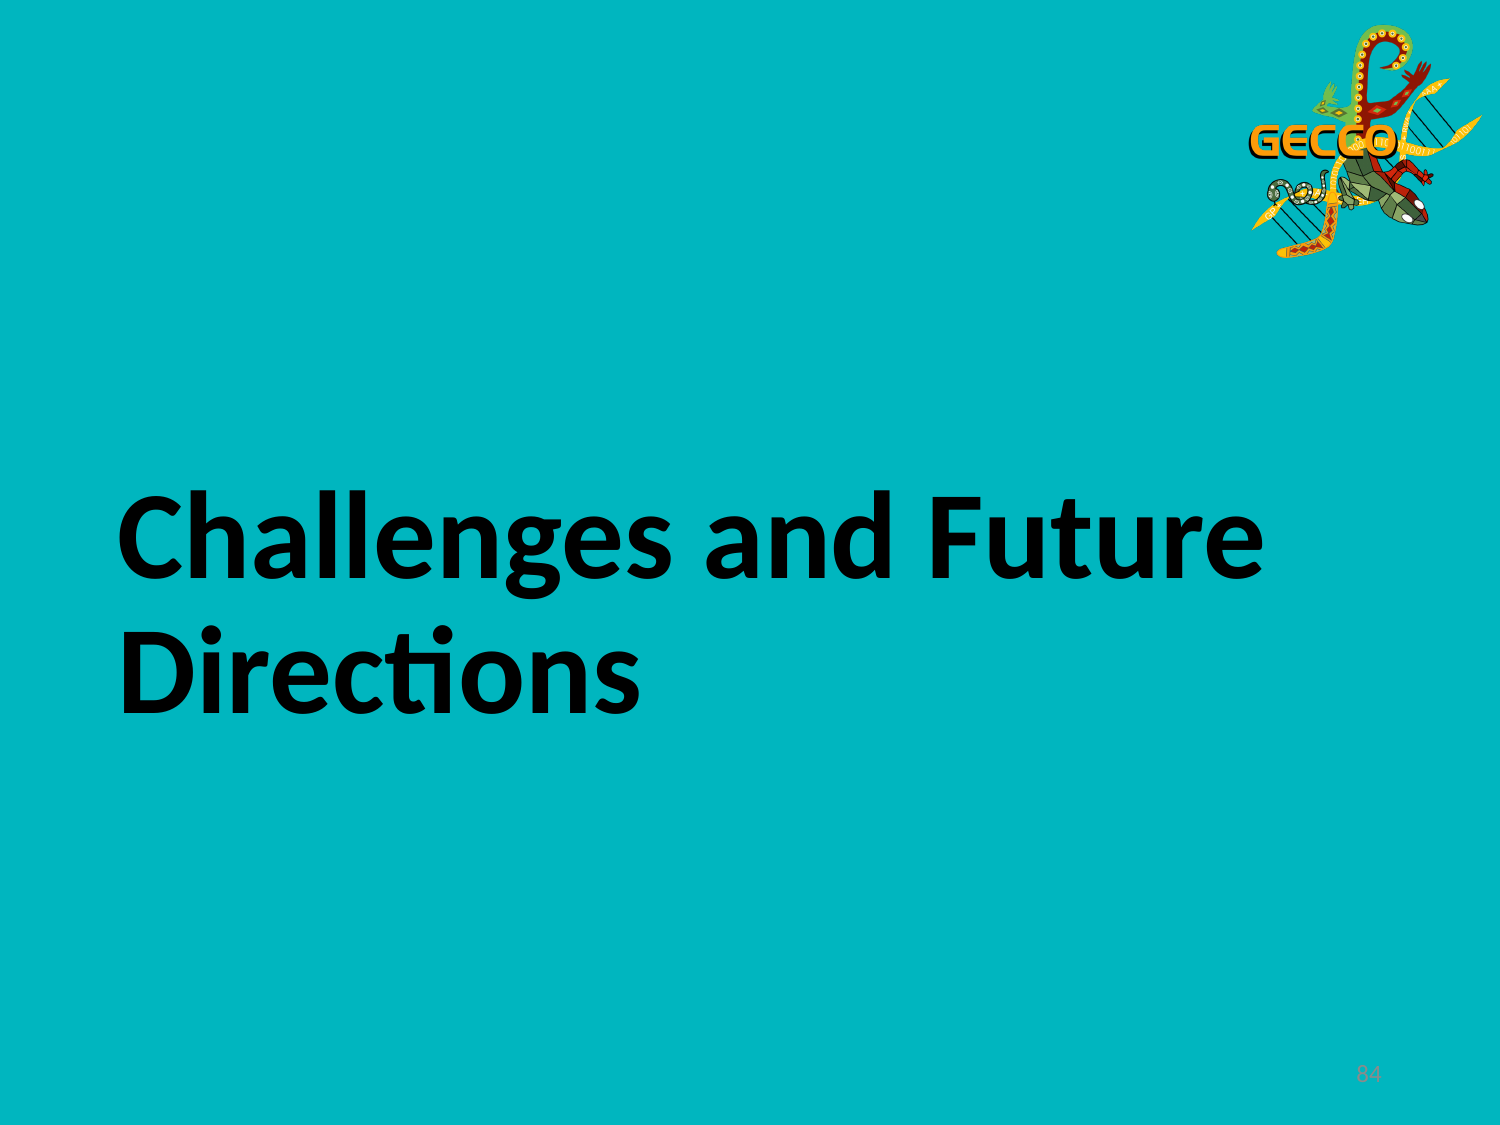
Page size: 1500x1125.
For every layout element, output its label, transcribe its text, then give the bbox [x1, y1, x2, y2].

picture [1242, 17, 1489, 264]
slide_number 84 [1059, 1042, 1397, 1103]
title Challenges and Future Directions [102, 280, 1397, 749]
